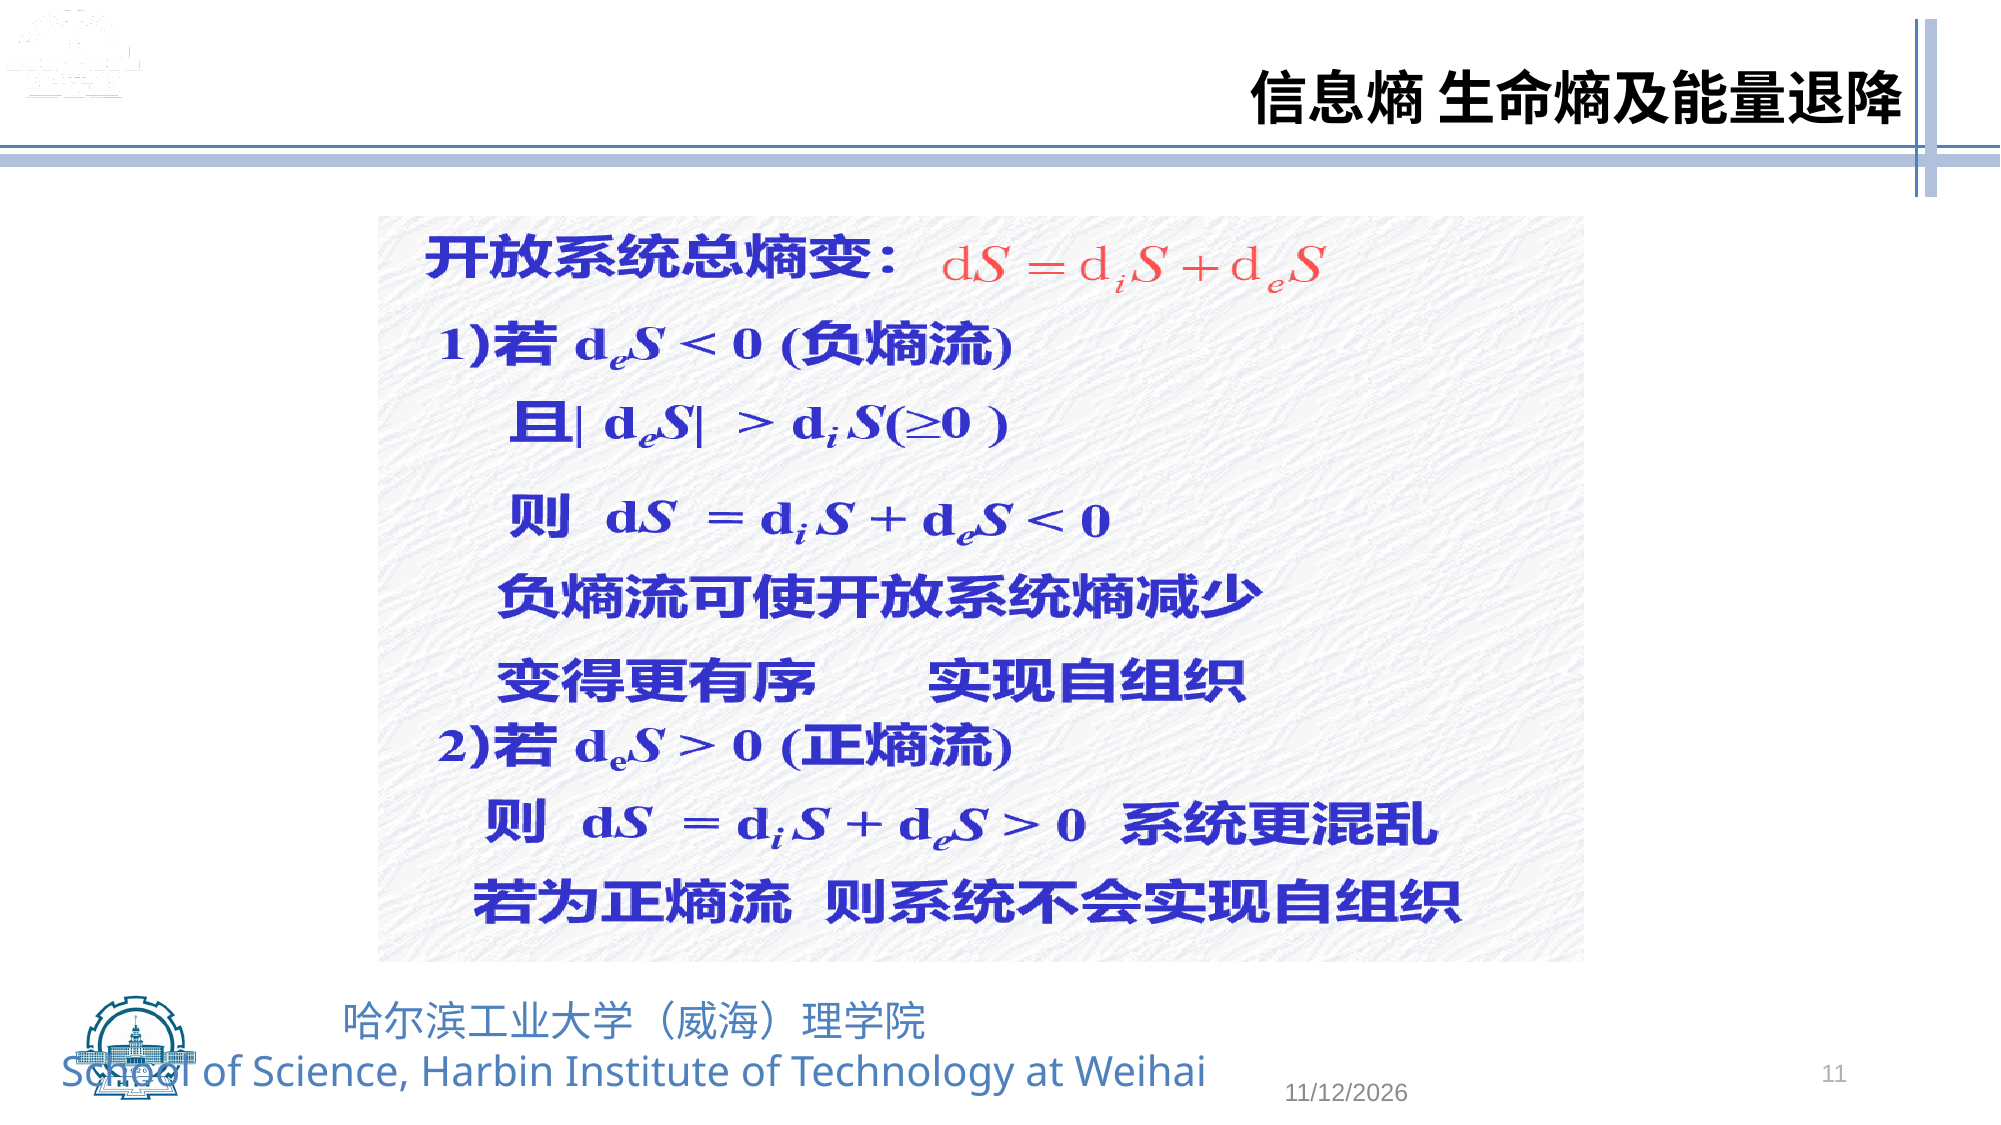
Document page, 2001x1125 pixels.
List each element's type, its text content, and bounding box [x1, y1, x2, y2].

picture [0, 0, 150, 113]
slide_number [1269, 1052, 1737, 1125]
picture [378, 216, 1584, 962]
slide_number 11 [1412, 1042, 1863, 1103]
picture [74, 987, 197, 1109]
